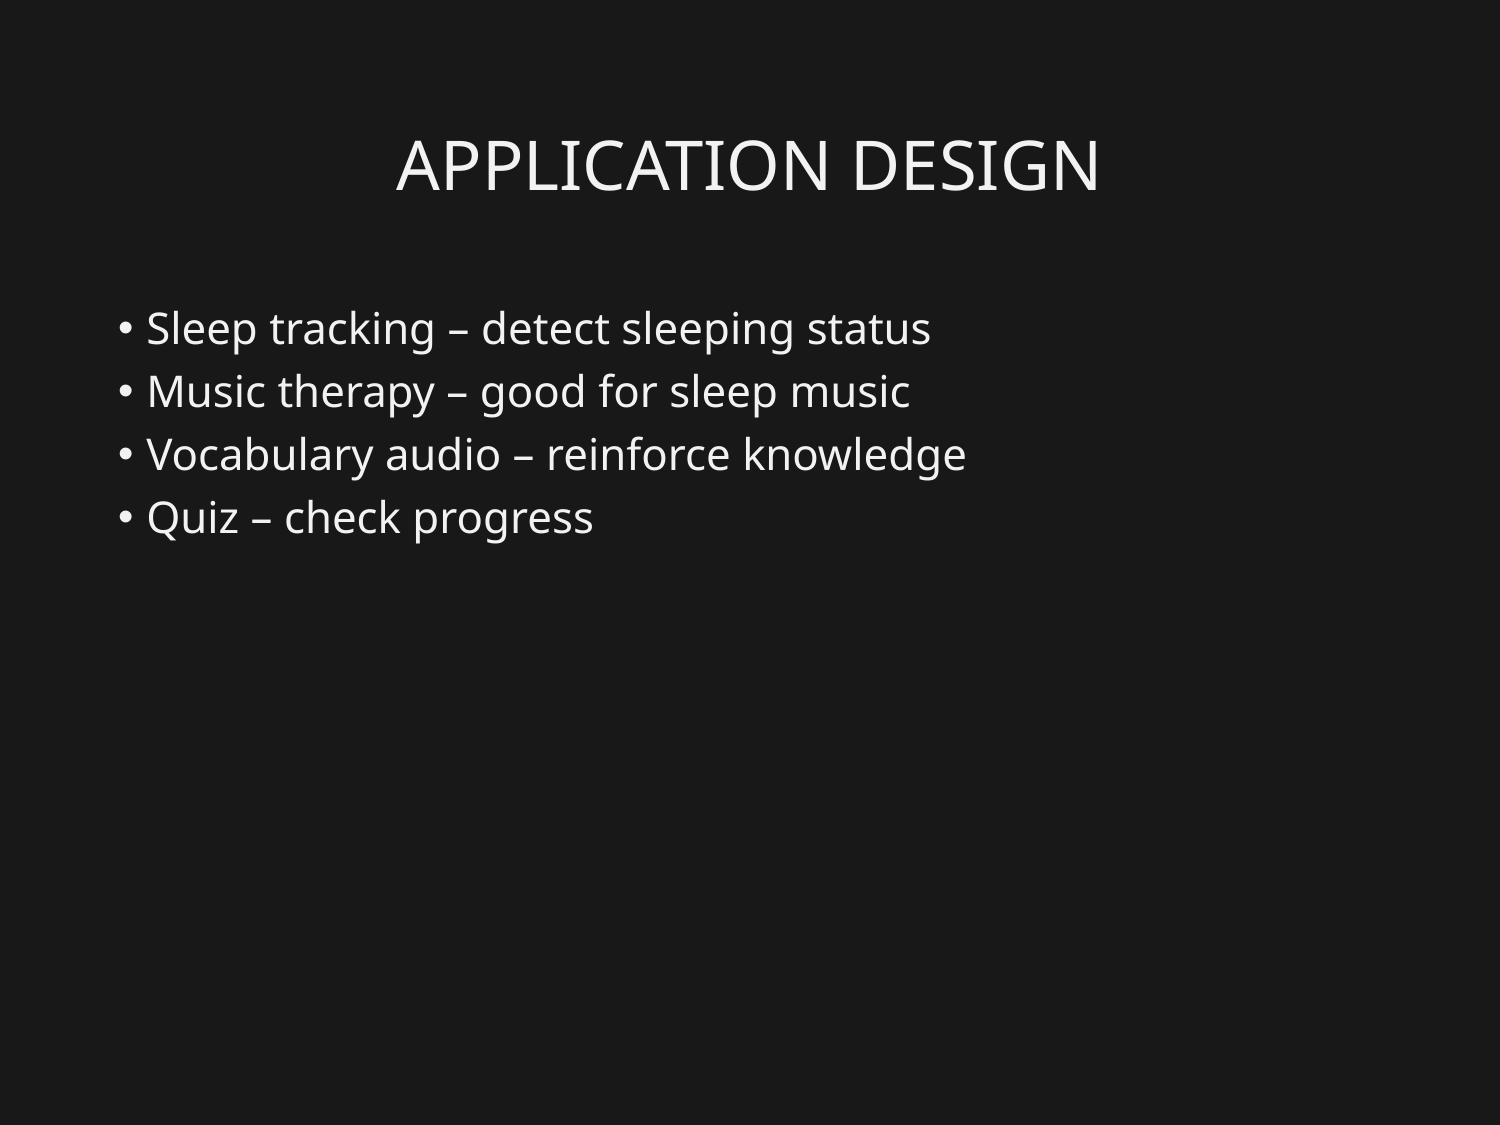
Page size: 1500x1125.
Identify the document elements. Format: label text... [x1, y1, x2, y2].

list Sleep tracking – detect sleeping status Music therapy – good for sleep music Vocabulary audio – reinforce knowledge Quiz – check progress [103, 299, 1397, 1014]
title APPLICATION DESIGN [103, 59, 1397, 278]
